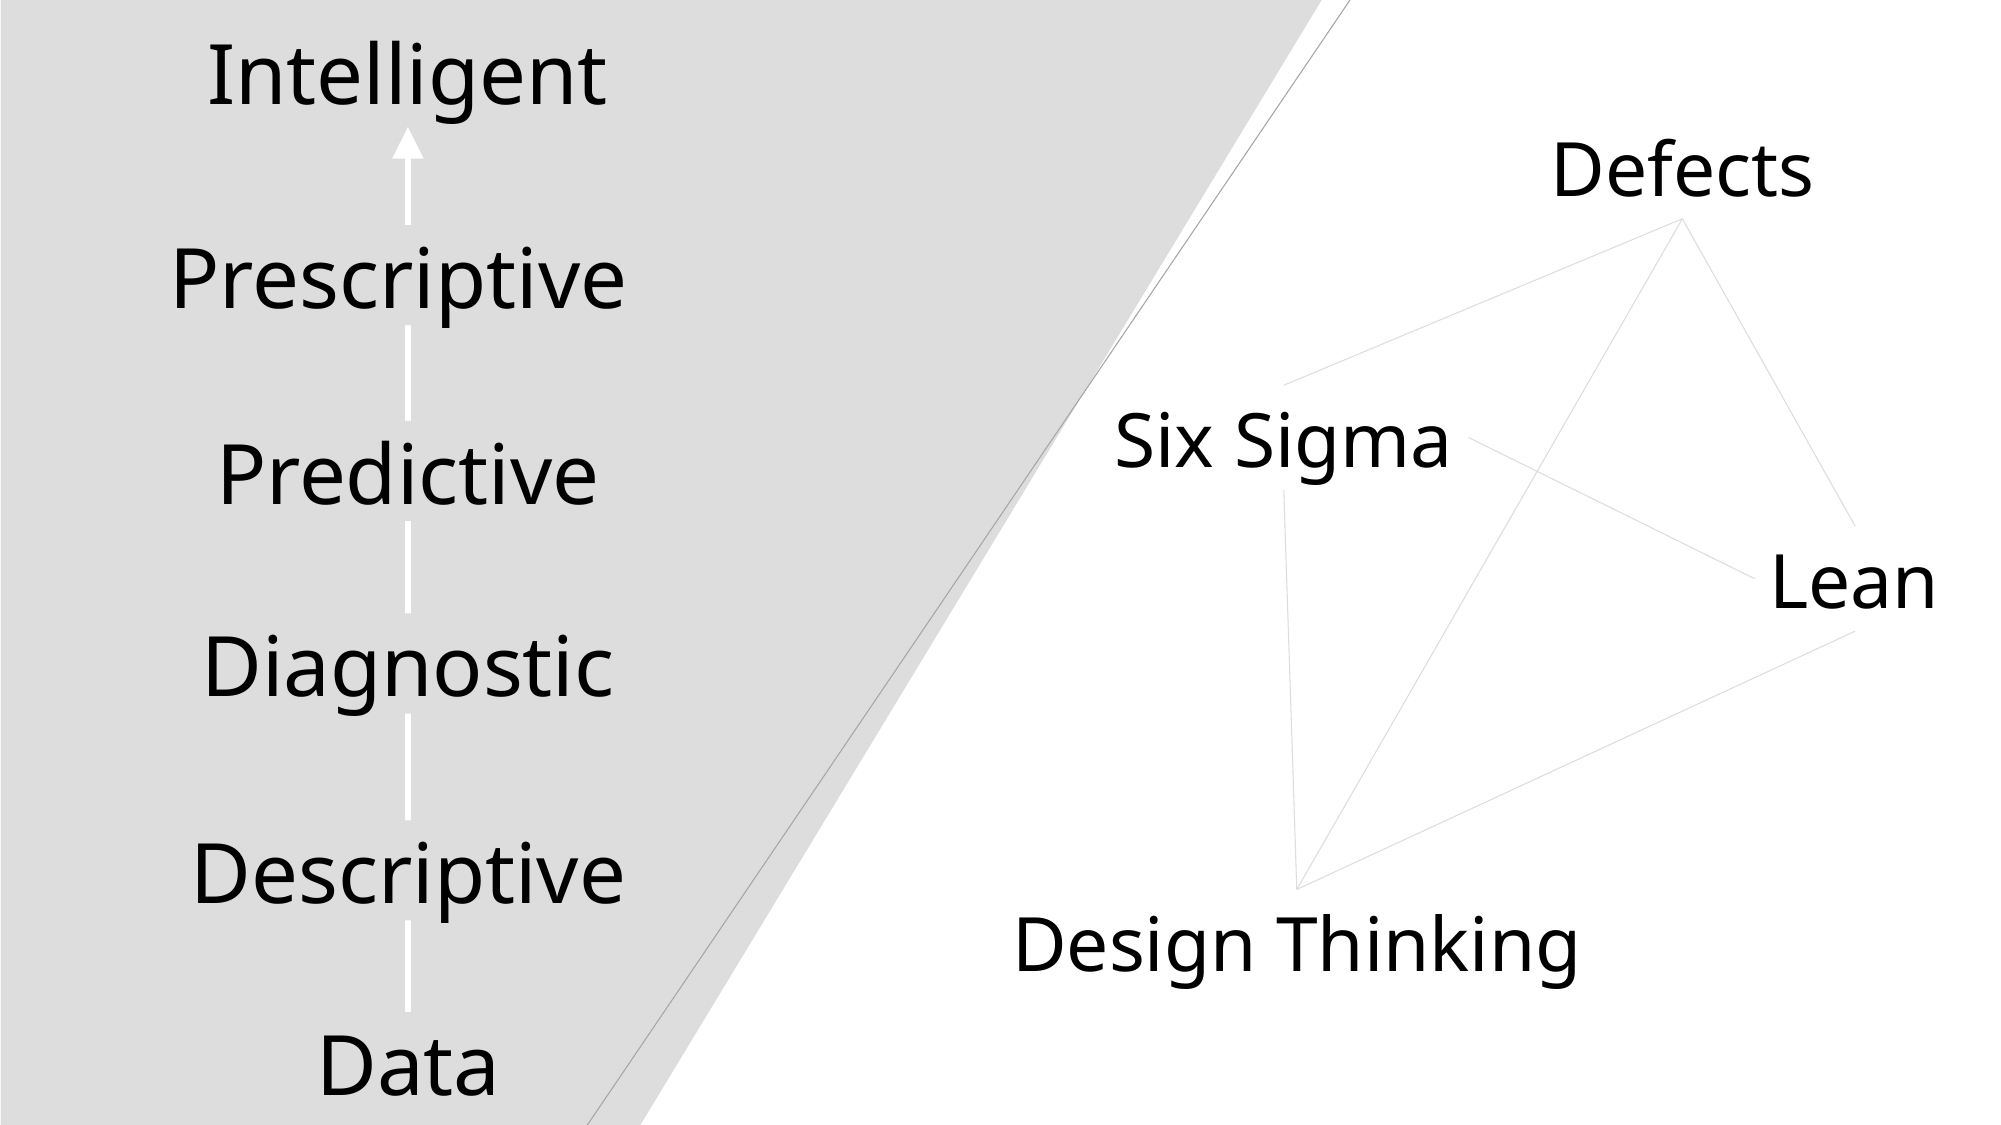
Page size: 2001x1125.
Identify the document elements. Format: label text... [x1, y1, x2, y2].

text_box Defects [1425, 114, 1940, 219]
text_box Lean [1754, 526, 1956, 632]
text_box Data [316, 1012, 501, 1113]
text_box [1296, 220, 1683, 890]
text_box Predictive [216, 420, 407, 521]
text_box Six Sigma [1099, 385, 1296, 490]
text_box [1683, 220, 1856, 527]
text_box Descriptive [408, 820, 627, 921]
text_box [1283, 220, 1296, 386]
text_box Design Thinking [947, 889, 1646, 995]
text_box Intelligent [207, 21, 609, 122]
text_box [1283, 491, 1296, 890]
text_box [1683, 438, 1755, 580]
text_box Predictive [408, 420, 600, 521]
text_box Descriptive [190, 820, 407, 921]
text_box Prescriptive [408, 225, 628, 326]
picture [0, 0, 1321, 1125]
picture [589, 431, 1060, 1125]
text_box Diagnostic [408, 613, 615, 714]
text_box Diagnostic [201, 613, 407, 714]
text_box Prescriptive [169, 225, 407, 326]
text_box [1683, 632, 1856, 890]
